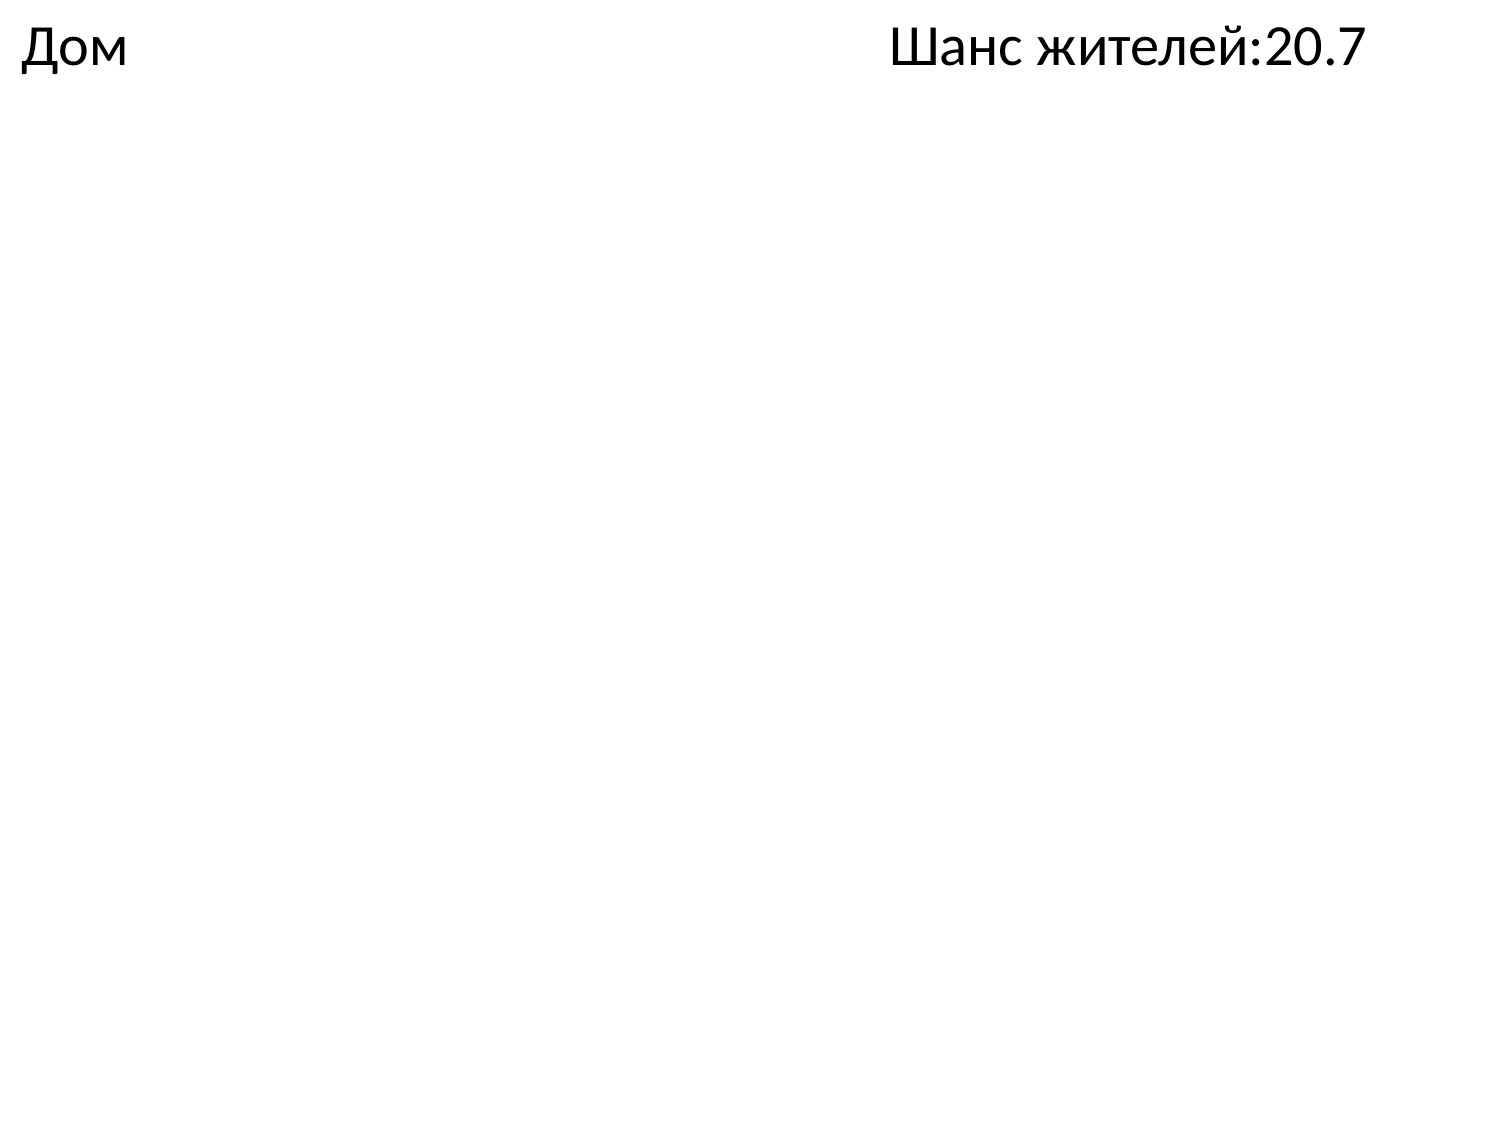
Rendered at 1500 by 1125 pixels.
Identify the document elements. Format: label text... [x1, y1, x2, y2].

text_box Дом [7, 0, 664, 85]
text_box Шанс жителей:20.7 [874, 0, 1500, 85]
